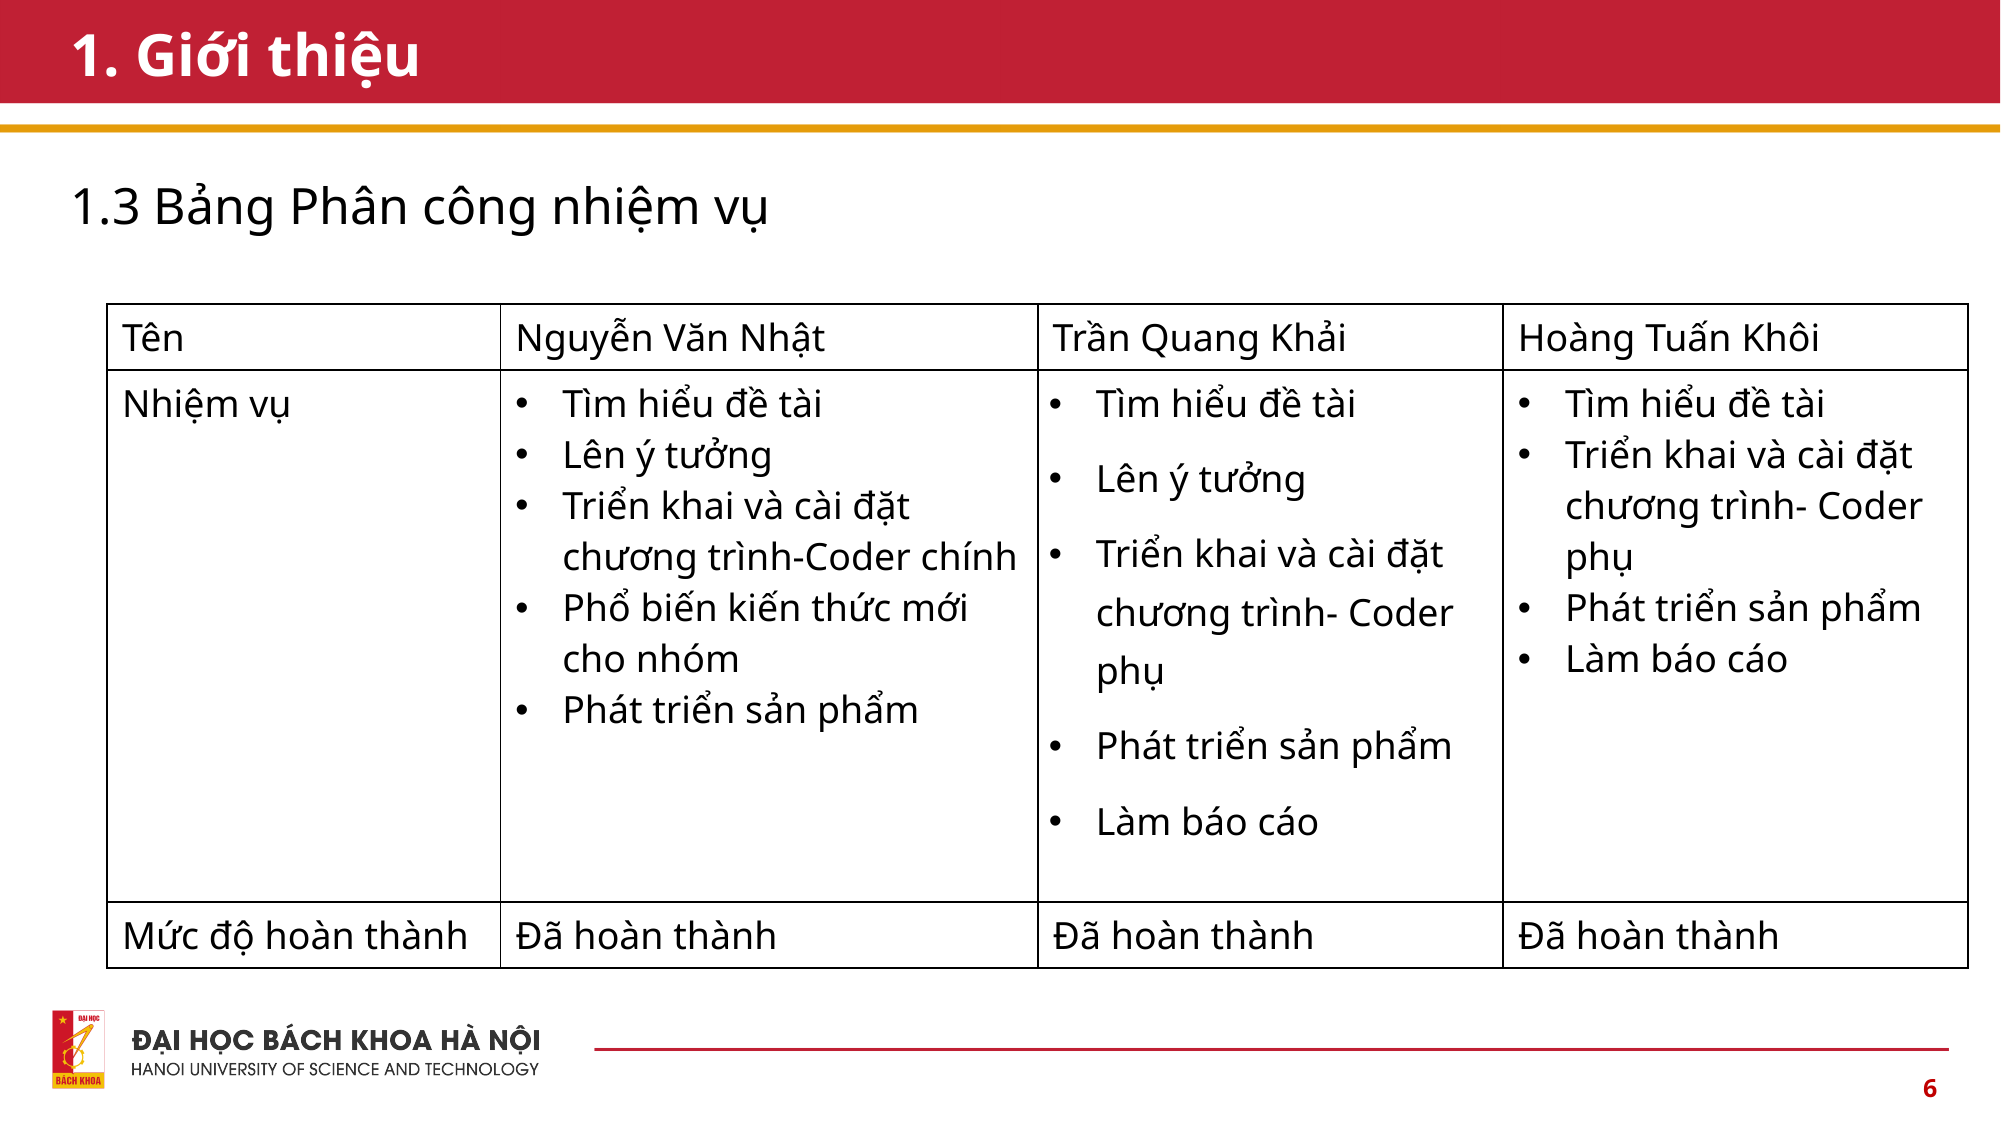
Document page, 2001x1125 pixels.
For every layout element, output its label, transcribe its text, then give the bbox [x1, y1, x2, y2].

table_cell Tìm hiểu đề tài Lên ý tưởng Triển khai và cài đặt chương trình-Coder chính Phổ biến kiến thức mới cho nhóm Phát triển sản phẩm [501, 371, 1037, 901]
table_cell Tìm hiểu đề tài Triển khai và cài đặt chương trình- Coder phụ Phát triển sản phẩm Làm báo cáo [1504, 371, 1967, 901]
table_cell Đã hoàn thành [1039, 903, 1502, 967]
table_cell Tìm hiểu đề tài Lên ý tưởng Triển khai và cài đặt chương trình- Coder phụ Phát triển sản phẩm Làm báo cáo [1039, 371, 1502, 901]
title 1. Giới thiệu [55, 18, 1945, 90]
table_cell Đã hoàn thành [501, 903, 1037, 967]
table_header Trần Quang Khải [1039, 305, 1502, 369]
table_cell Mức độ hoàn thành [108, 903, 500, 967]
table_cell Đã hoàn thành [1504, 903, 1967, 967]
picture [0, 0, 2001, 1125]
table_header Nguyễn Văn Nhật [501, 305, 1037, 369]
list 1.3 Bảng Phân công nhiệm vụ [55, 173, 1945, 979]
table_header Hoàng Tuấn Khôi [1504, 305, 1967, 369]
table_header Tên [108, 305, 500, 369]
slide_number 6 [1502, 1065, 1953, 1125]
table_cell Nhiệm vụ [108, 371, 500, 901]
